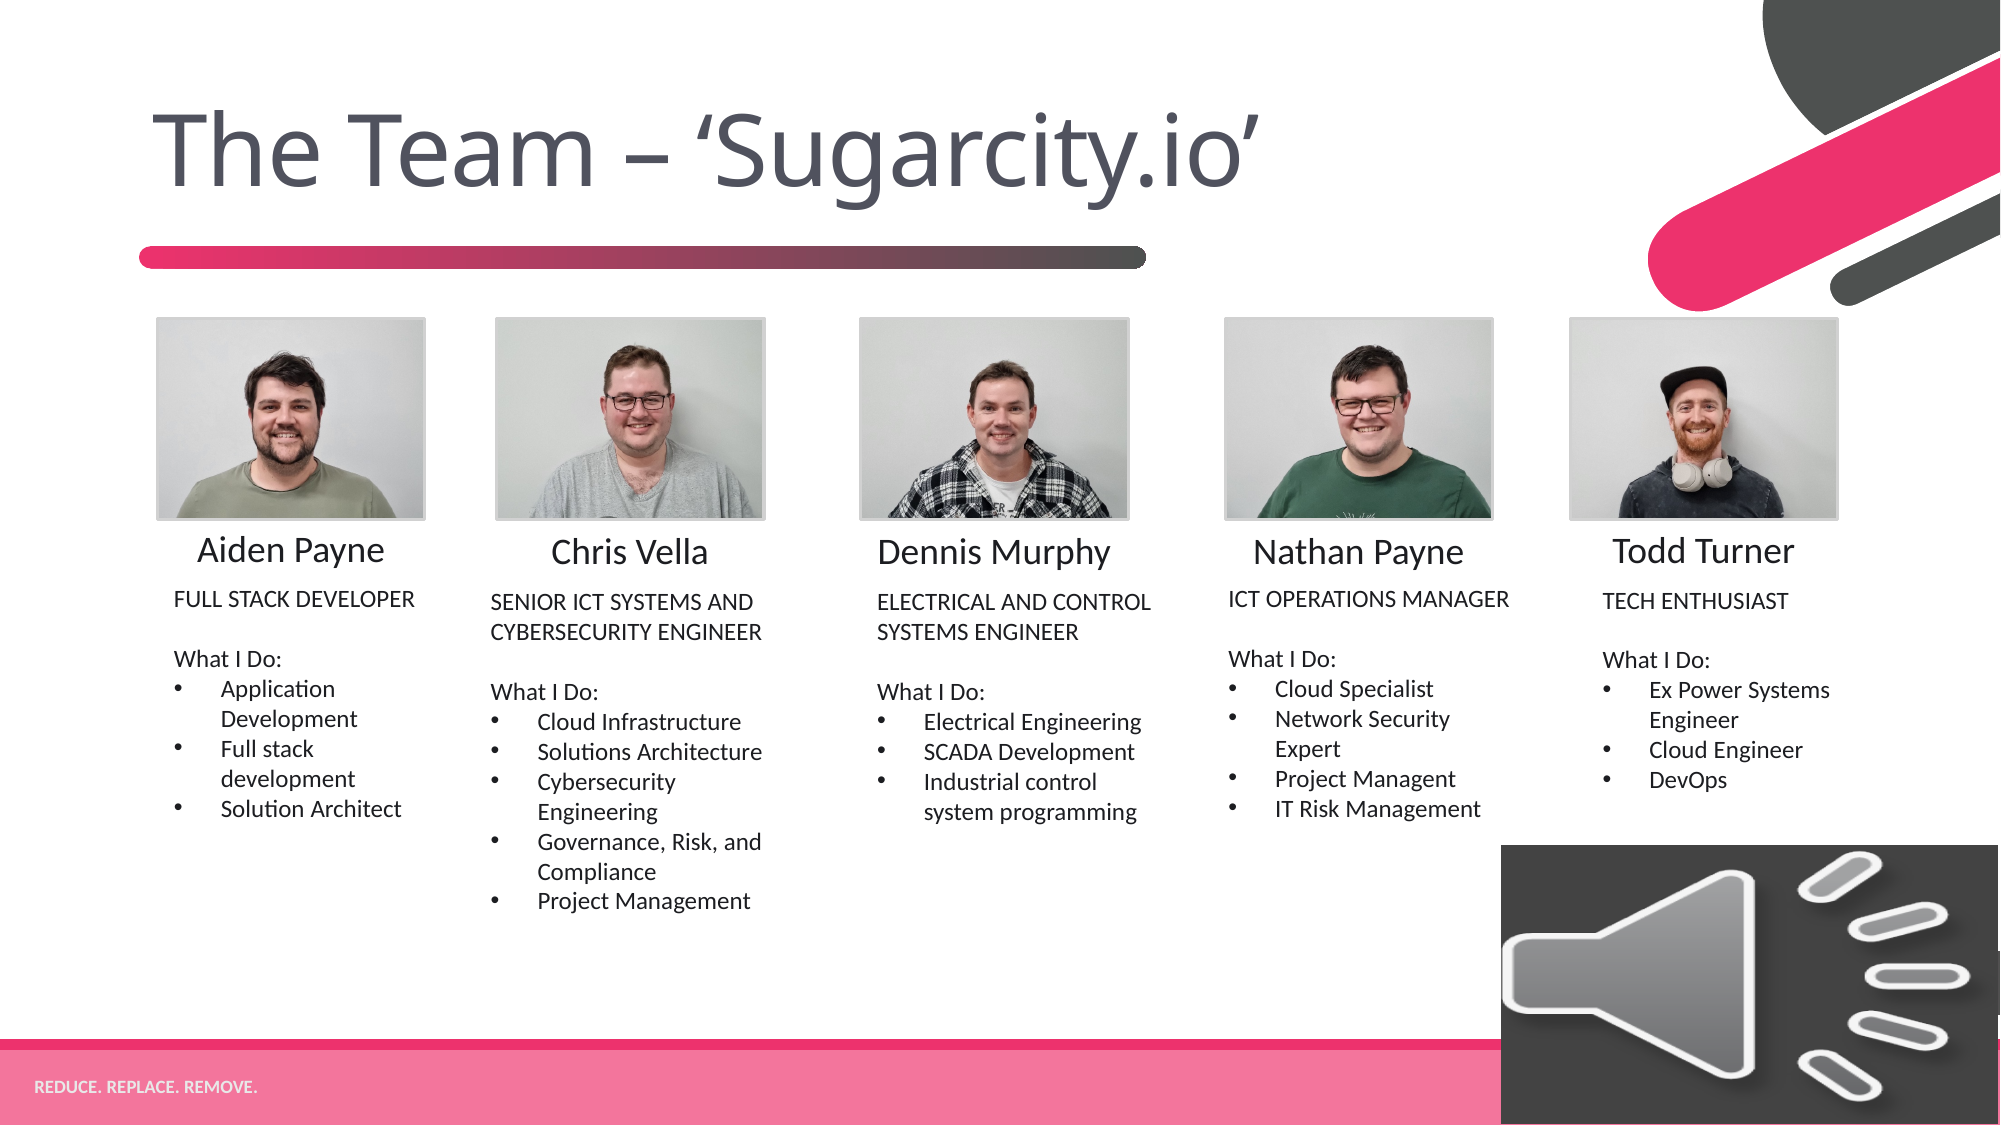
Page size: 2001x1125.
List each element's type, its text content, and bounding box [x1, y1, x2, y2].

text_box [1212, 319, 1533, 946]
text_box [158, 319, 464, 944]
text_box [861, 319, 1175, 947]
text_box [475, 319, 795, 949]
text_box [1571, 319, 1907, 840]
title The Team – ‘Sugarcity.io’ [137, 59, 1623, 215]
picture [1499, 843, 2000, 1125]
footer Reduce. Replace. Remove. [19, 1056, 661, 1116]
